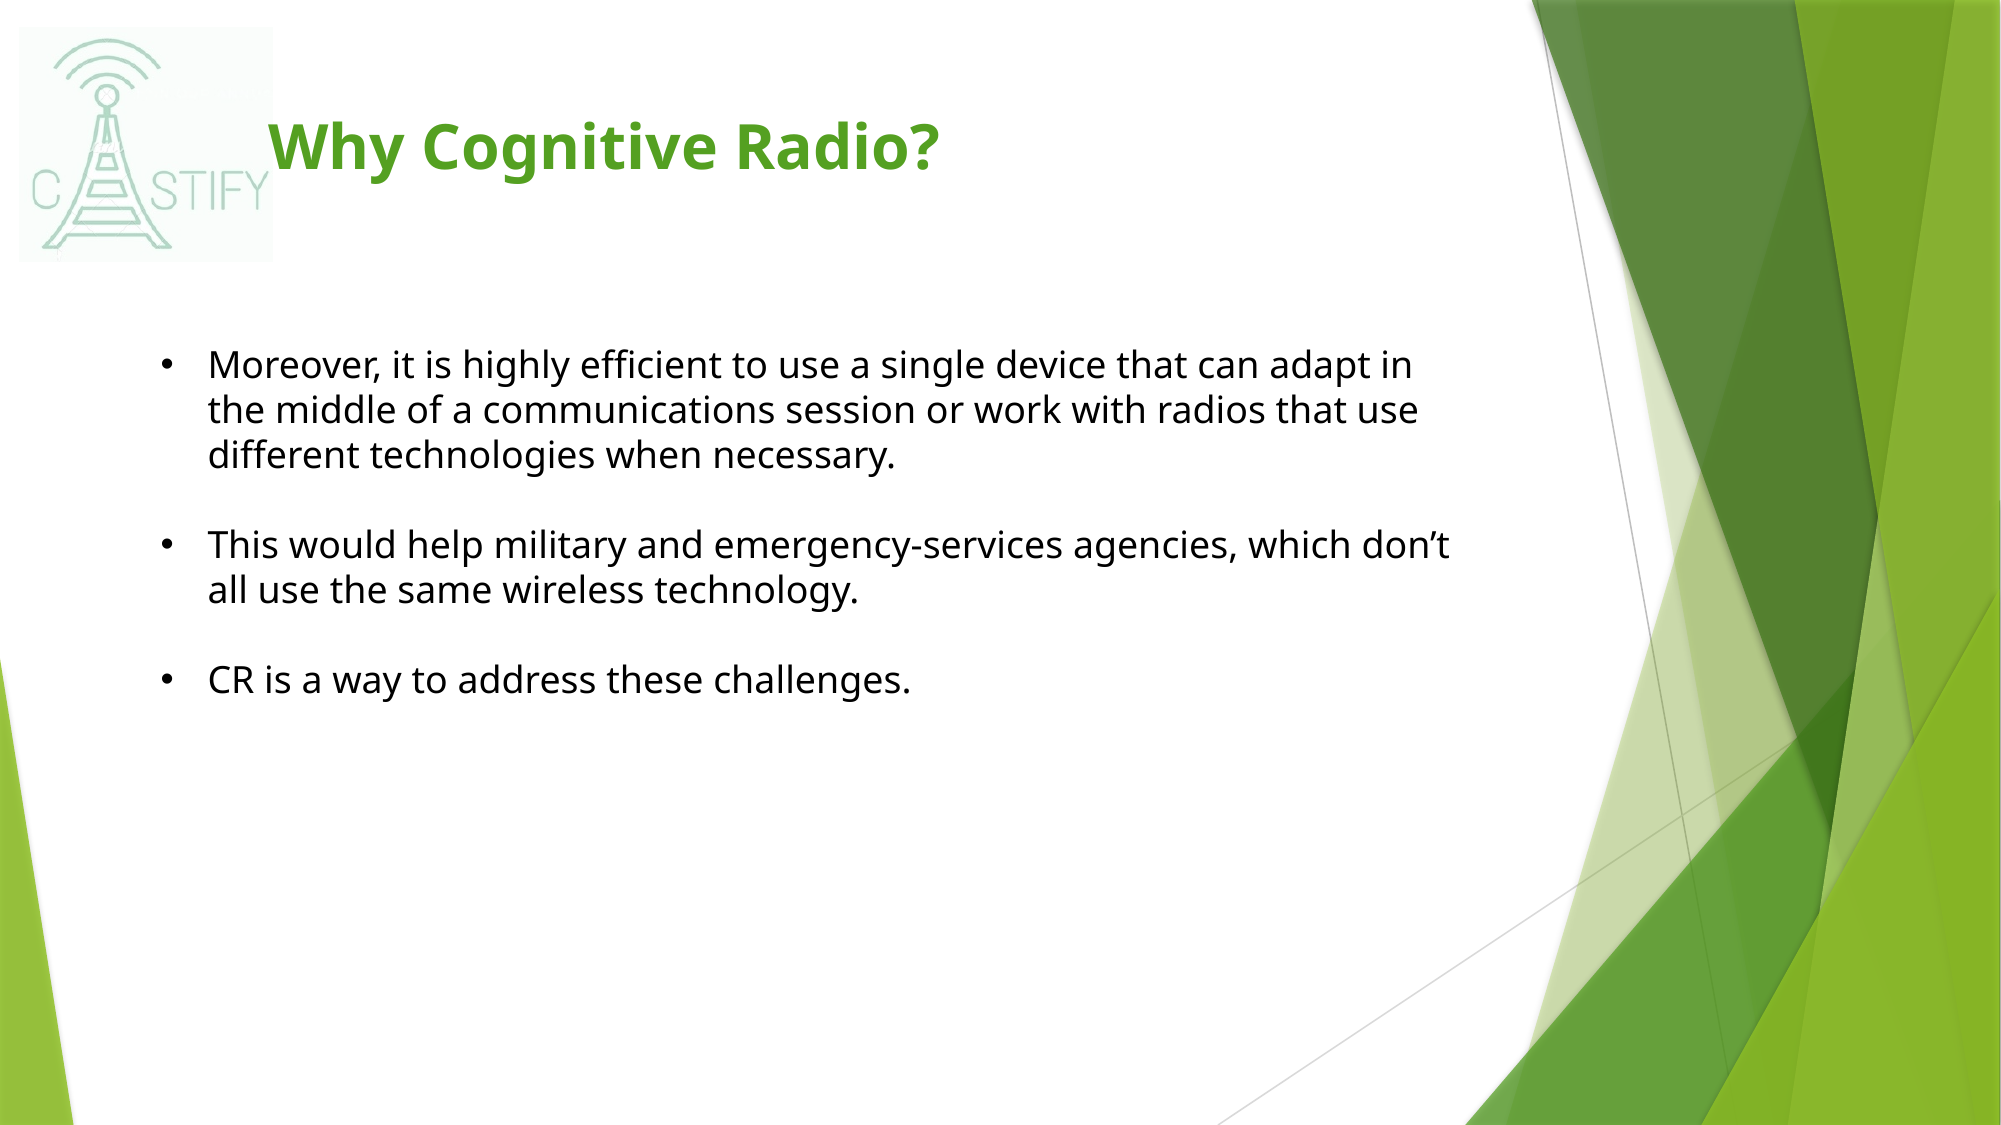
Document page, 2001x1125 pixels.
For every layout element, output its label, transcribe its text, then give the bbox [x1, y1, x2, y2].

picture [18, 26, 273, 263]
text_box Why Cognitive Radio? [278, 99, 972, 190]
text_box Moreover, it is highly efficient to use a single device that can adapt in the middle of a communications session or work with radios that use different technologies when necessary. This would help military and emergency-services agencies, which don’t all use the same wireless technology. CR is a way to address these challenges. [145, 333, 1498, 844]
